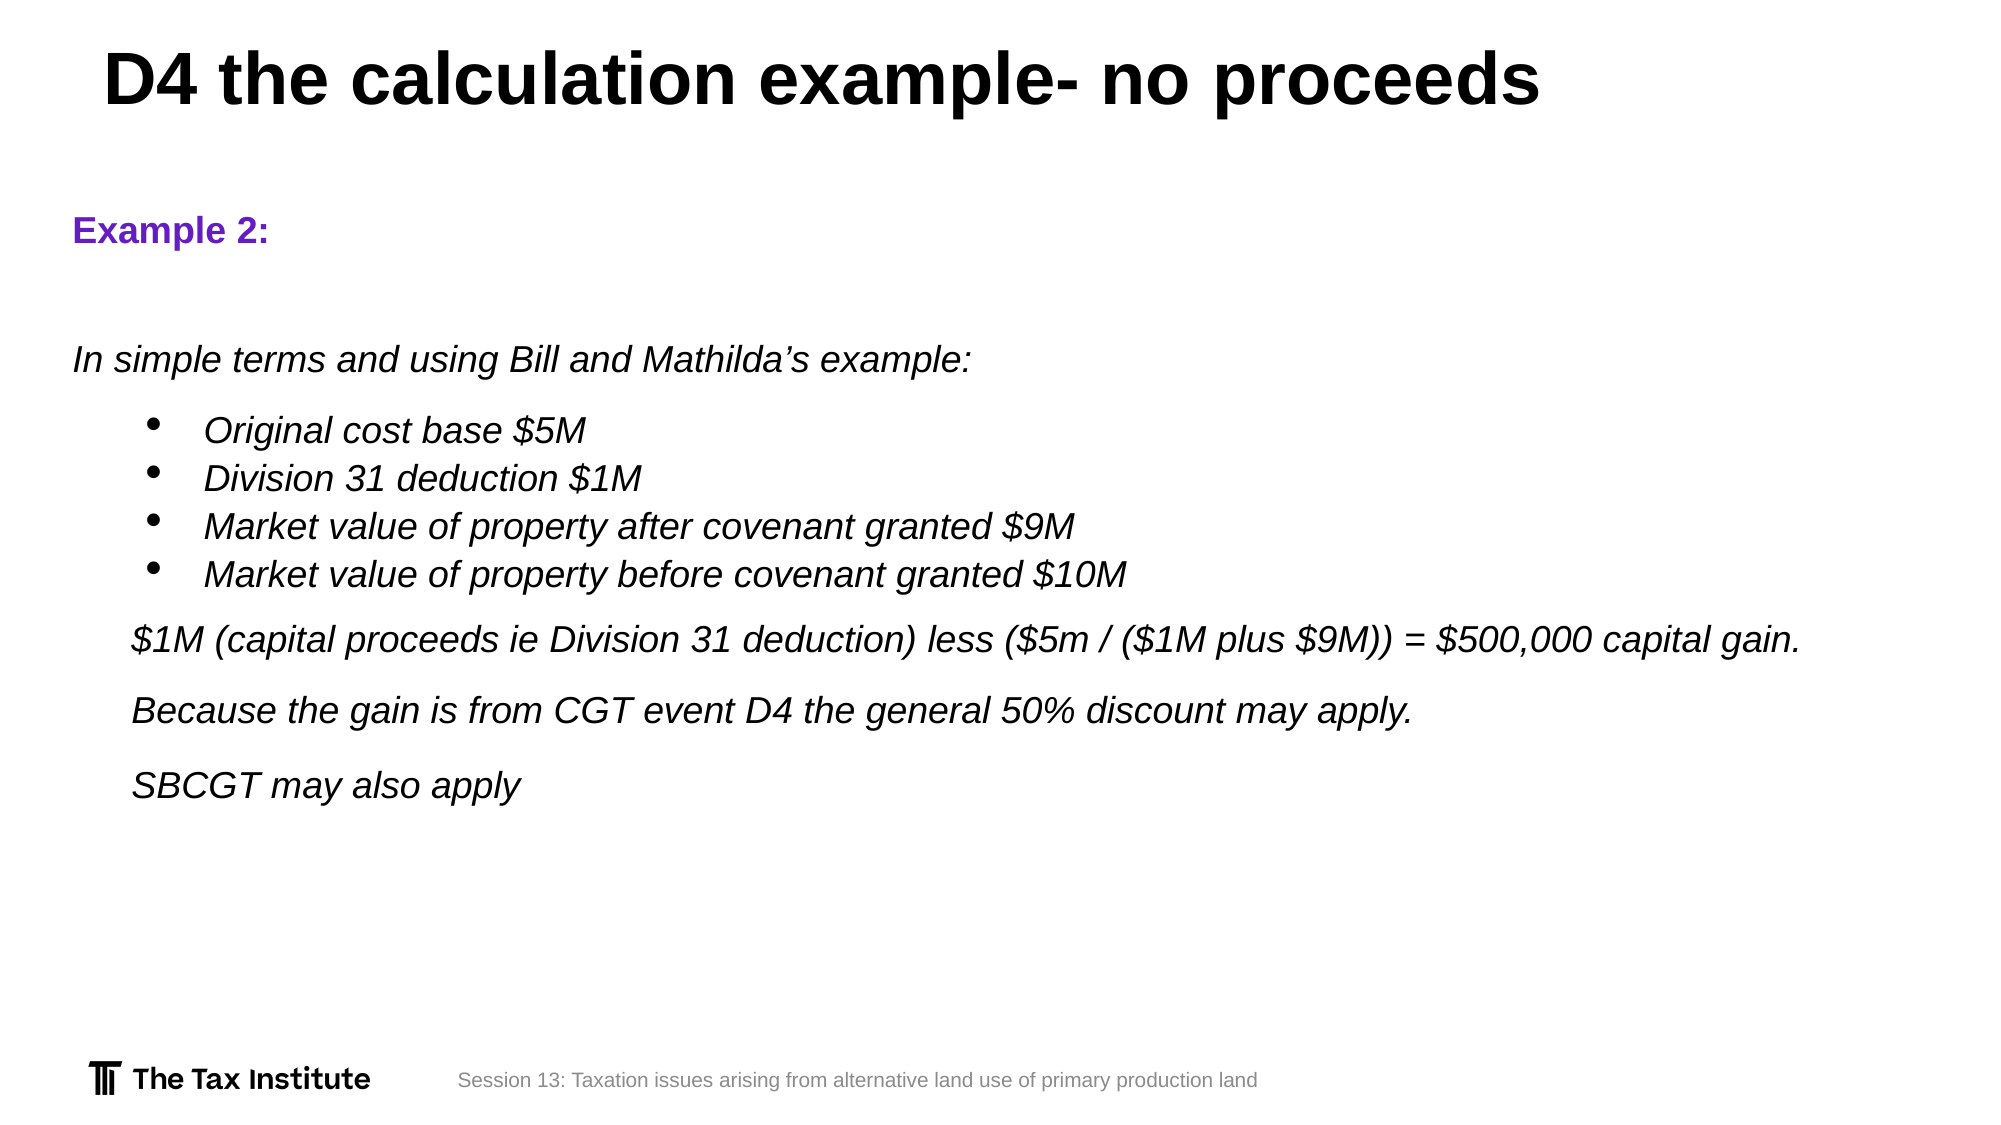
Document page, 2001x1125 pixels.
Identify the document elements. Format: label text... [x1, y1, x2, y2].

footer Session 13: Taxation issues arising from alternative land use of primary production land [442, 1061, 1624, 1097]
title D4 the calculation example- no proceeds [88, 32, 1890, 128]
picture [88, 1061, 370, 1095]
text_box Example 2: In simple terms and using Bill and Mathilda’s example: Original cost base $5M Division 31 deduction $1M Market value of property after covenant granted $9M Market value of property before covenant granted $10M $1M (capital proceeds ie Division 31 deduction) less ($5m / ($1M plus $9M)) = $500,000 capital gain. Because the gain is from CGT event D4 the general 50% discount may apply. SBCGT may also apply [57, 189, 1967, 813]
